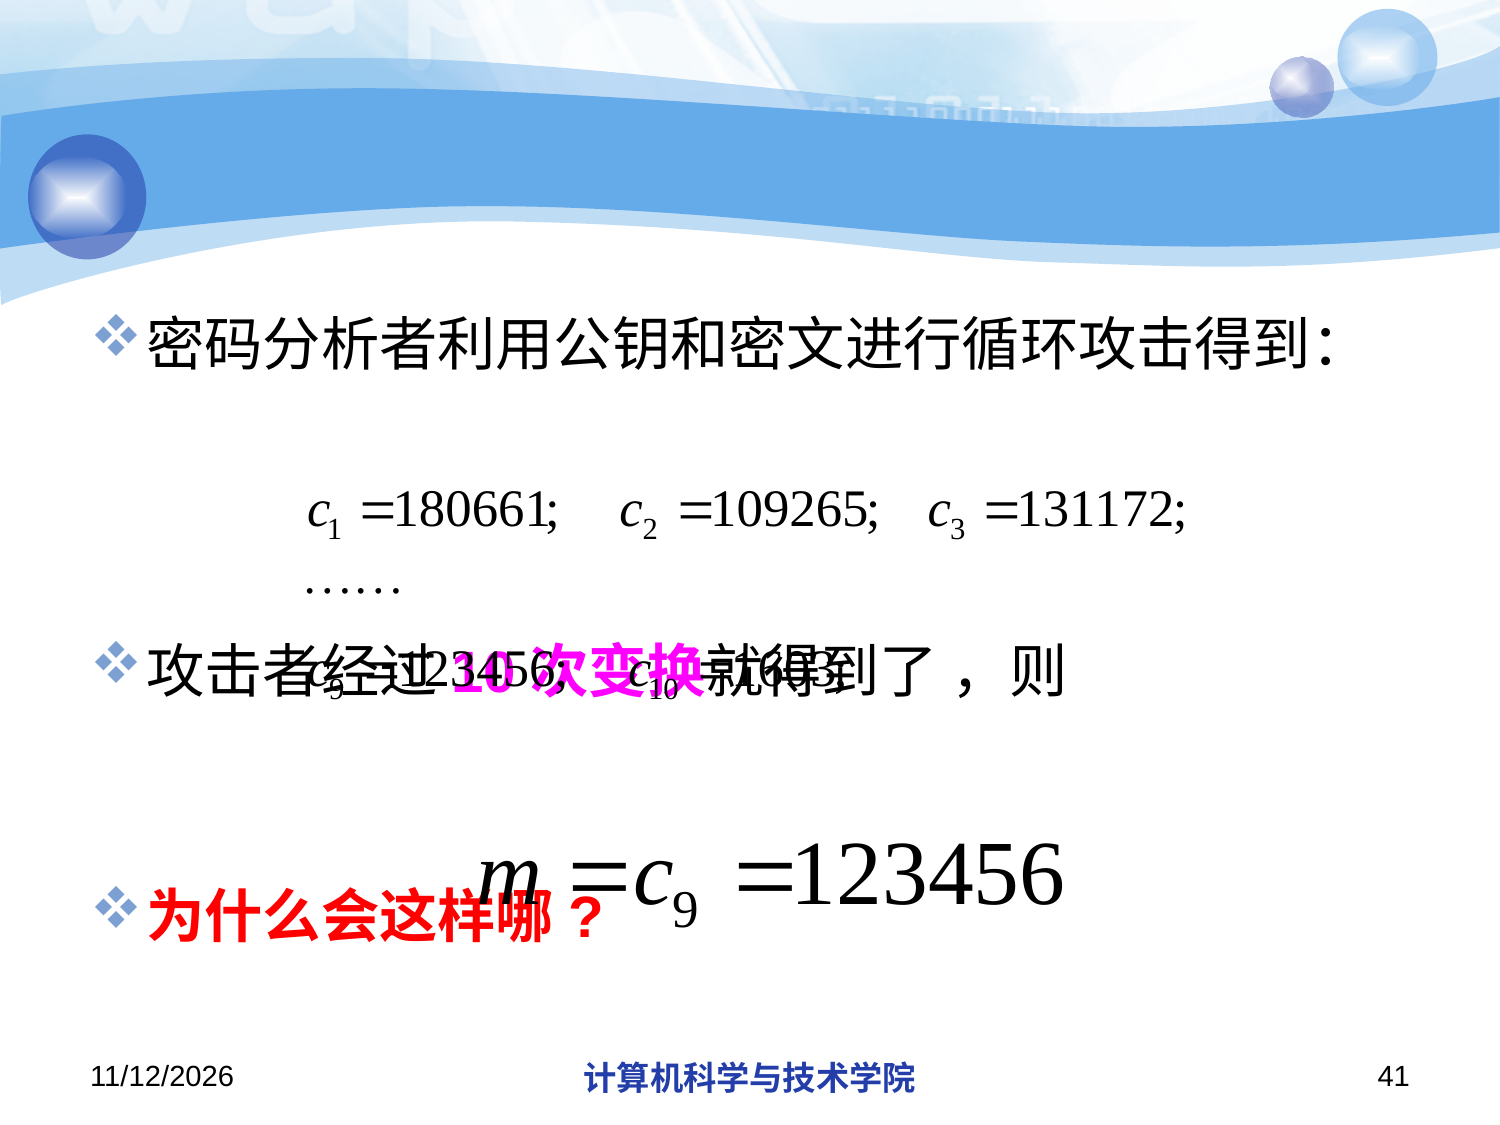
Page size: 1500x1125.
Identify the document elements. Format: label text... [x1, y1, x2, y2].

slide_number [74, 1049, 426, 1103]
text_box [462, 812, 1082, 951]
slide_number 41 [1074, 1049, 1426, 1103]
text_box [299, 474, 1246, 713]
footer 计算机科学与技术学院 [512, 1049, 988, 1103]
picture [0, 0, 1500, 113]
